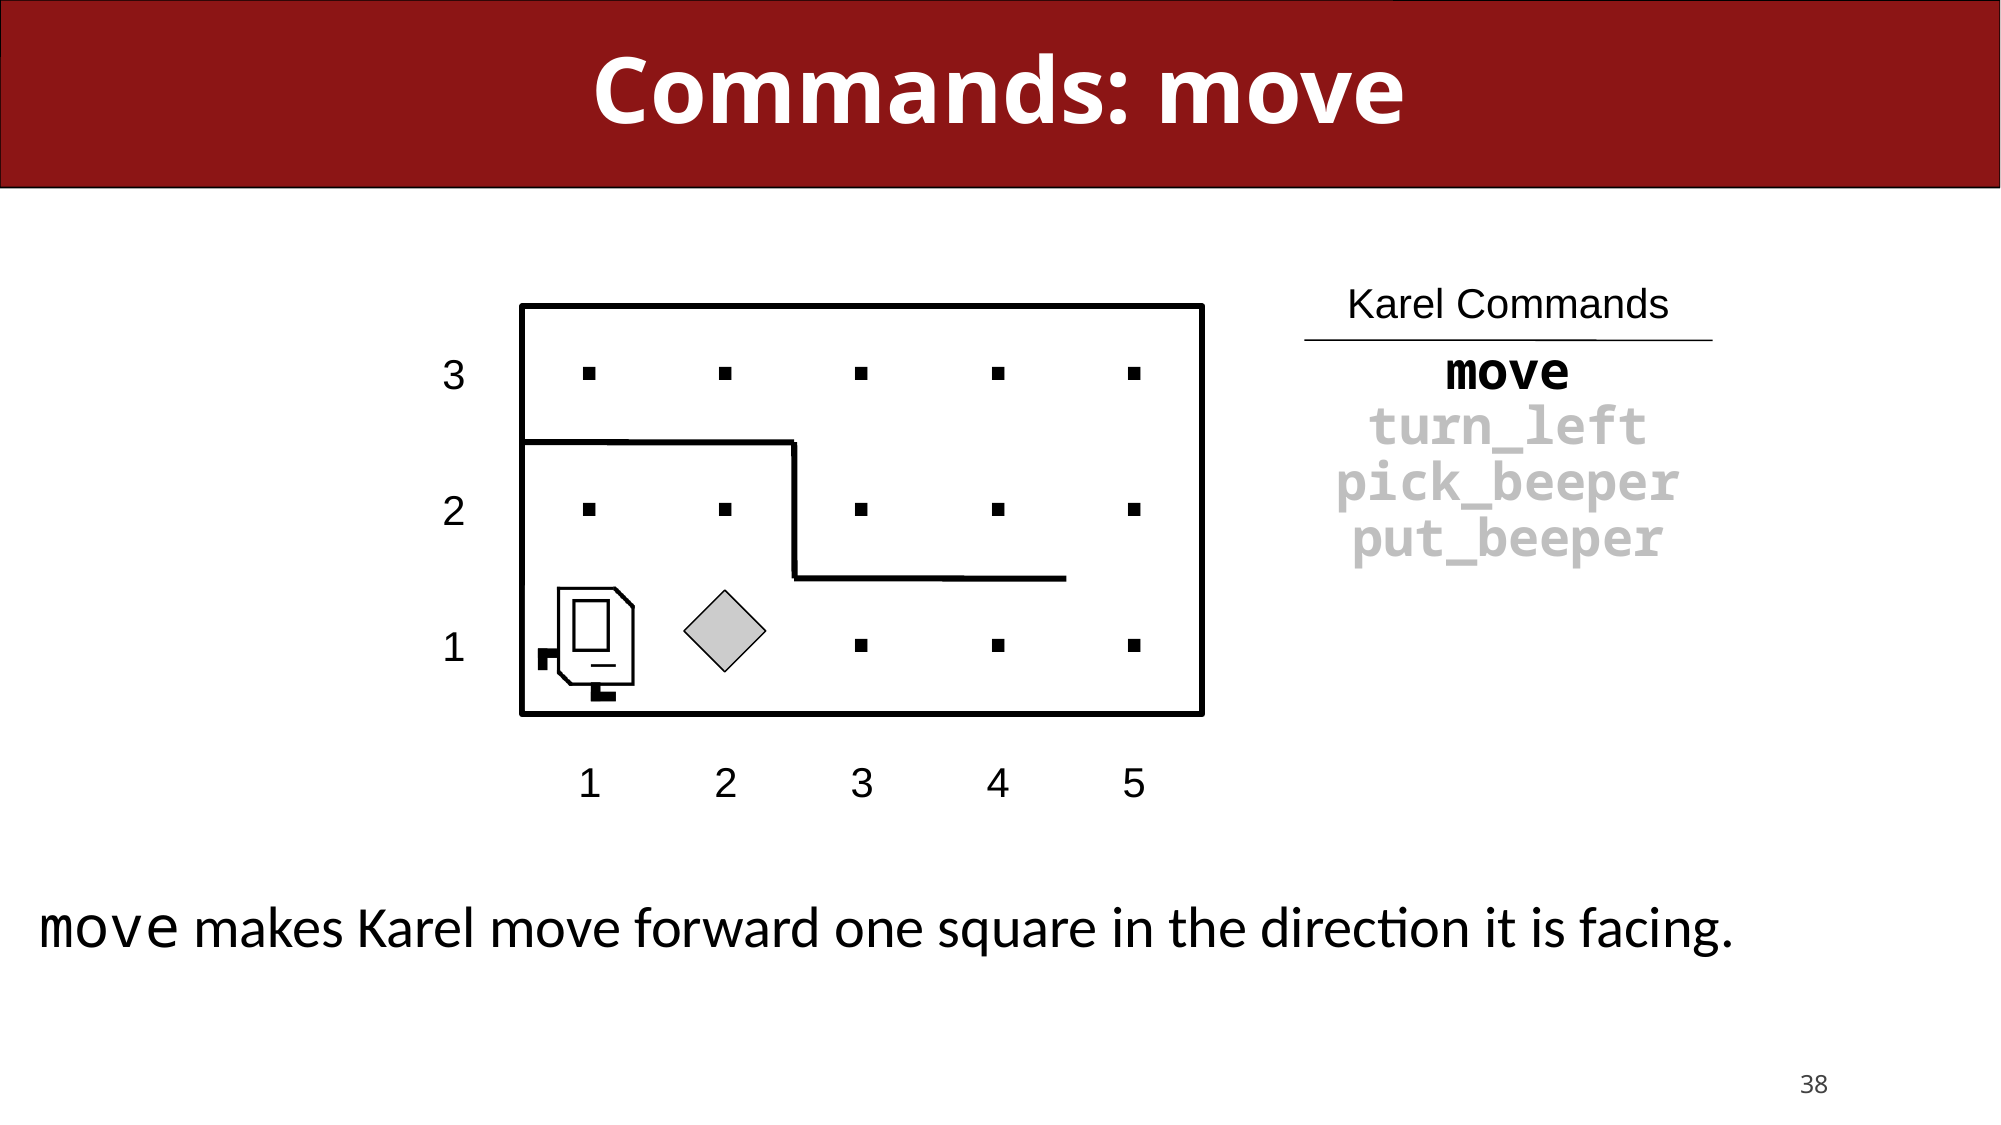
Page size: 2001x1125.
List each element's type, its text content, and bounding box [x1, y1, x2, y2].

text_box 1 [522, 715, 657, 851]
text_box 1 [385, 579, 522, 715]
text_box Karel Commands [1304, 272, 1713, 332]
text_box 3 [794, 715, 930, 851]
text_box 3 [385, 306, 522, 443]
text_box [522, 306, 1203, 715]
text_box move turn_left pick_beeper put_beeper [1304, 351, 1713, 556]
text_box 2 [657, 715, 794, 851]
text_box . [524, 585, 661, 711]
text_box 5 [1066, 715, 1203, 851]
text_box [683, 590, 766, 672]
text_box 2 [385, 443, 522, 579]
list move makes Karel move forward one square in the direction it is facing. [24, 212, 1967, 1063]
title Commands: move [75, 0, 1925, 188]
text_box 4 [930, 715, 1066, 851]
picture [535, 585, 641, 706]
